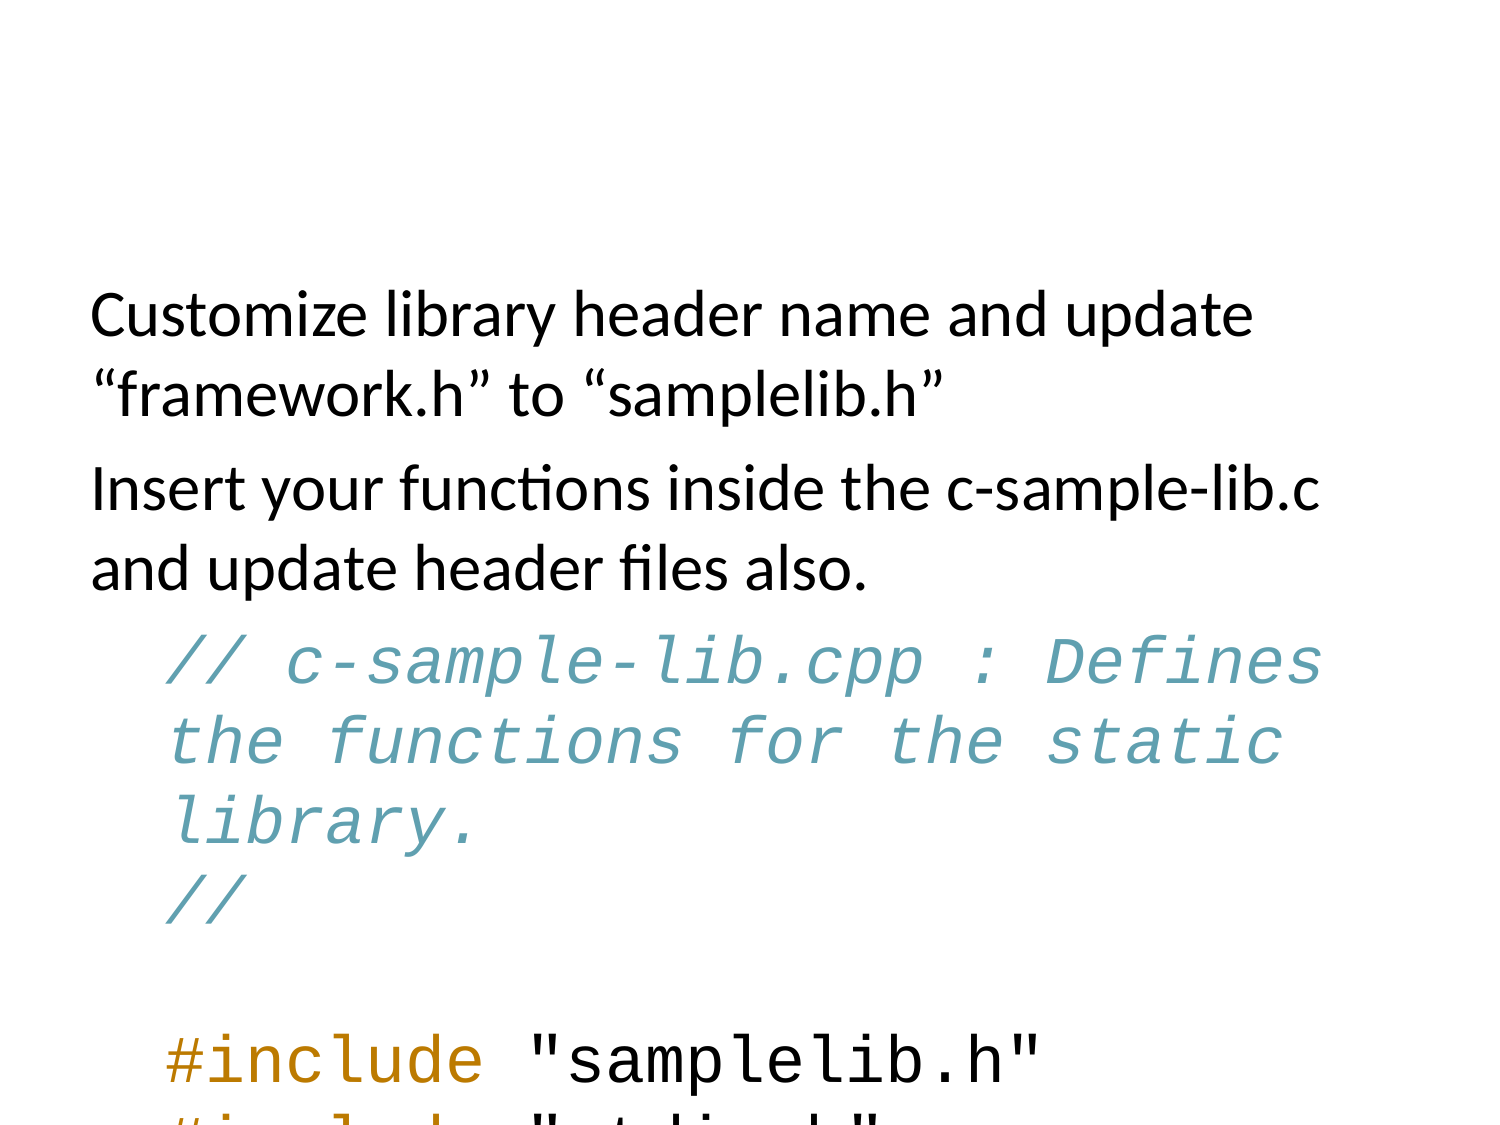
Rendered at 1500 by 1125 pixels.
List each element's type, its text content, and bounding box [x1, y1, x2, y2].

list Customize library header name and update “framework.h” to “samplelib.h” Insert your functions inside the c-sample-lib.c and update header files also. // c-sample-lib.cpp : Defines the functions for the static library. // #include "samplelib.h" #include "stdio.h" /// <summary> /// /// </summary> /// <param name="name"></param> void sayHelloTo(char* name){ if (name != NULL){ printf("Hello %s \n",name); } else { printf("Hello There\n"); } } /// <summary> /// /// </summary> /// <param name="a"></param> /// <param name="b"></param> /// <returns></returns> int sum(int a, int b){ int c = 0; c = a + b; return c; } [75, 262, 1425, 1005]
